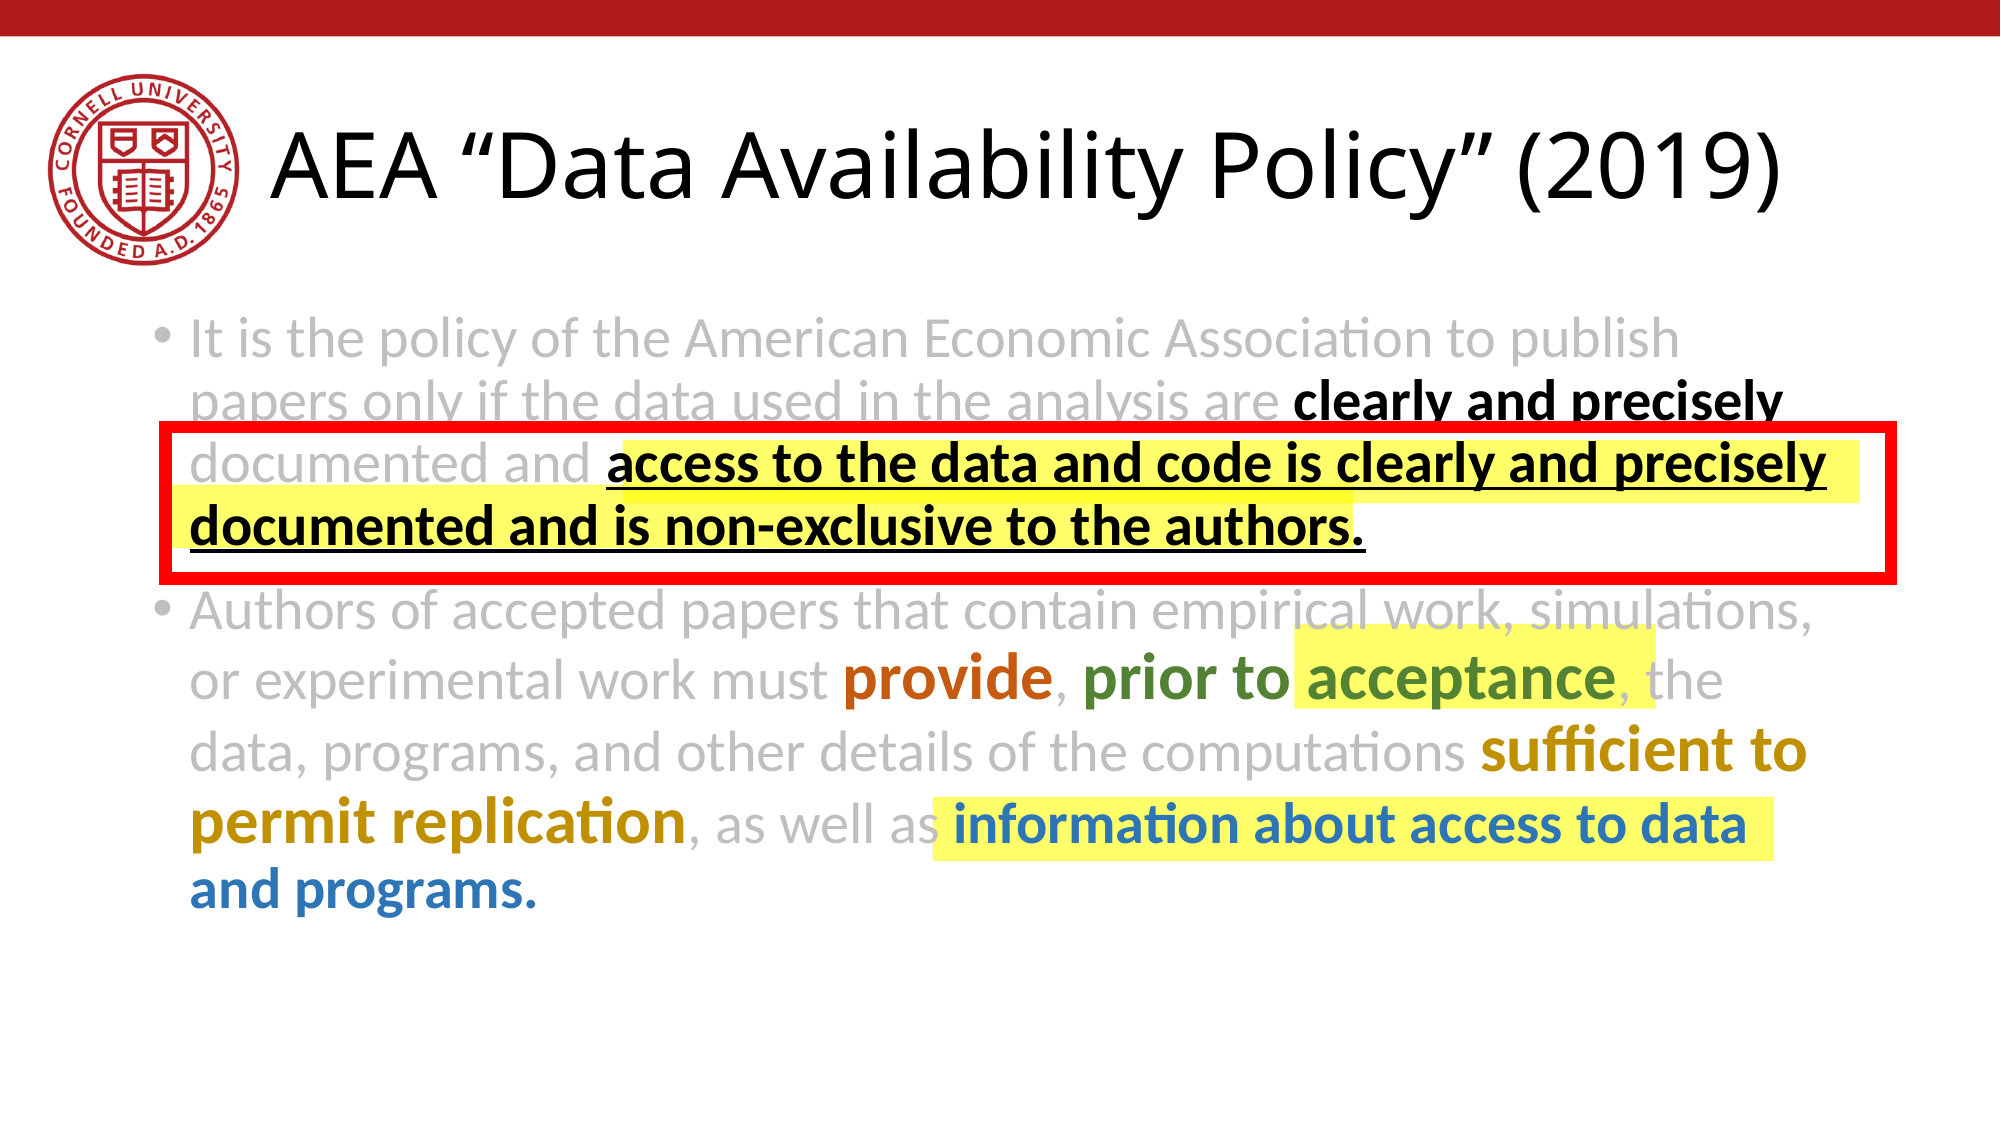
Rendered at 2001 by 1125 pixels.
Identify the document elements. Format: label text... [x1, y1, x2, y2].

list It is the policy of the American Economic Association to publish papers only if the data used in the analysis are clearly and precisely documented and access to the data and code is clearly and precisely documented and is non-exclusive to the authors. Authors of accepted papers that contain empirical work, simulations, or experimental work must provide, prior to acceptance, the data, programs, and other details of the computations sufficient to permit replication, as well as information about access to data and programs. [137, 299, 1863, 1014]
picture [39, 65, 255, 274]
title AEA “Data Availability Policy” (2019) [255, 59, 1860, 278]
text_box [165, 426, 1892, 580]
